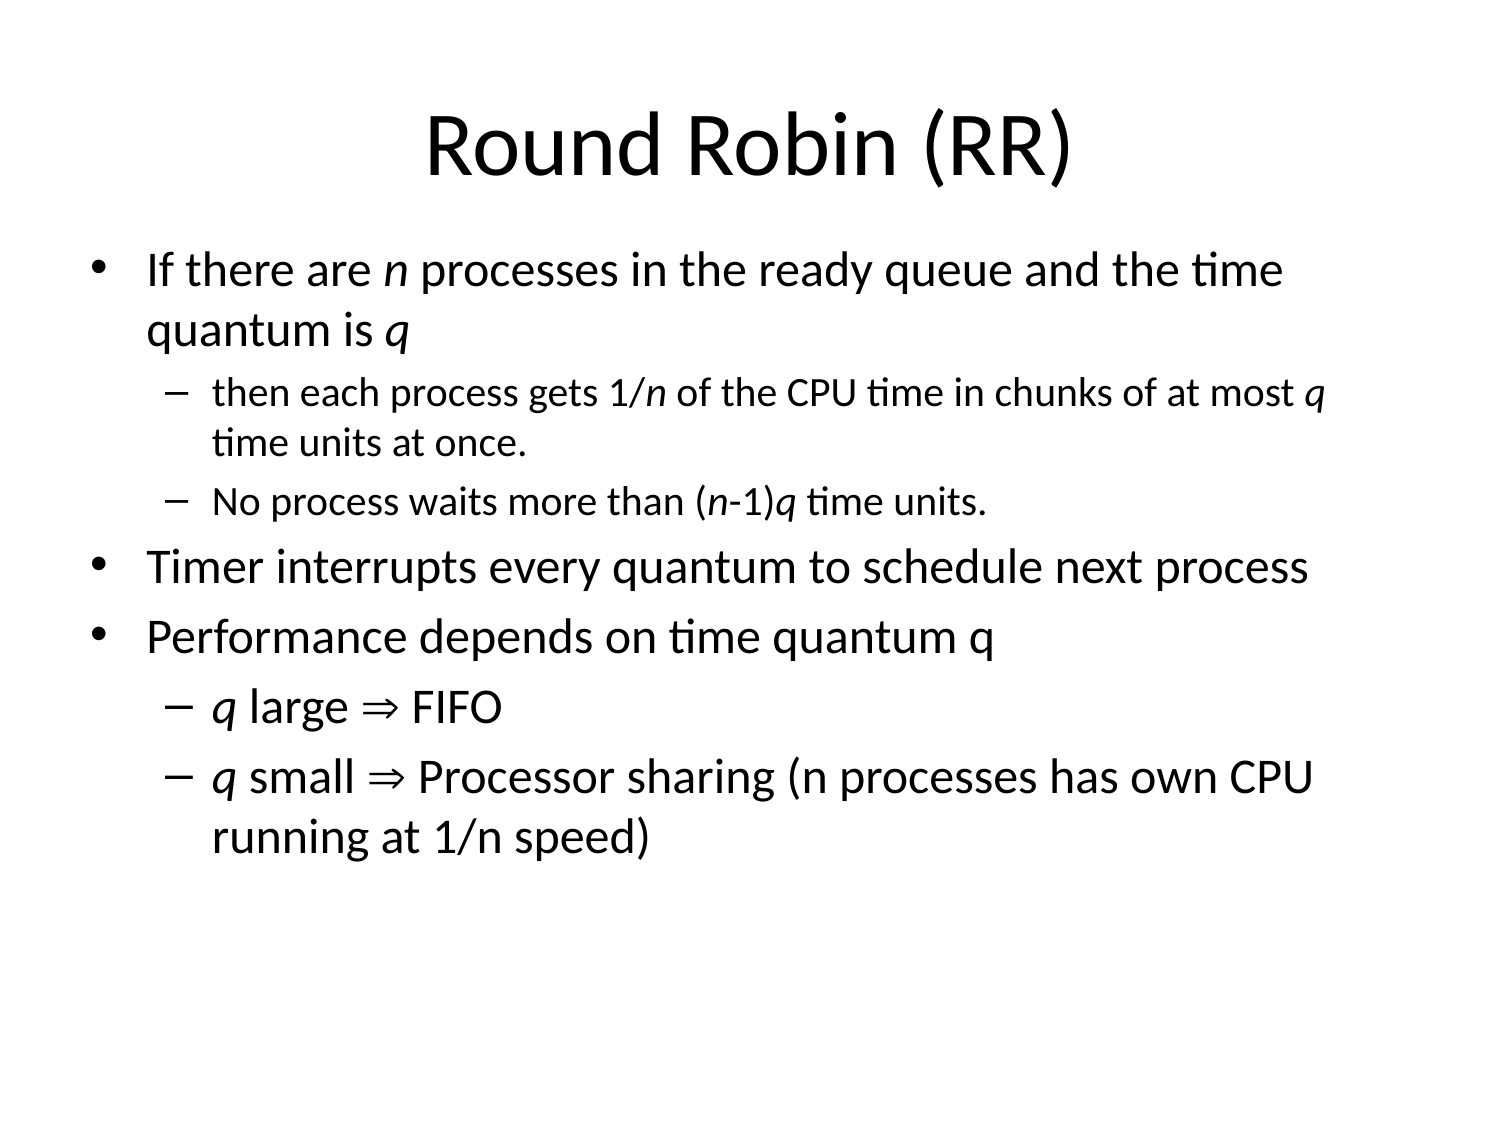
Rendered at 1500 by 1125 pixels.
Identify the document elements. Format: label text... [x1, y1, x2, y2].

title Round Robin (RR) [75, 45, 1425, 233]
list If there are n processes in the ready queue and the time quantum is q then each process gets 1/n of the CPU time in chunks of at most q time units at once. No process waits more than (n-1)q time units. Timer interrupts every quantum to schedule next process Performance depends on time quantum q q large  FIFO q small  Processor sharing (n processes has own CPU running at 1/n speed) [75, 229, 1397, 1063]
